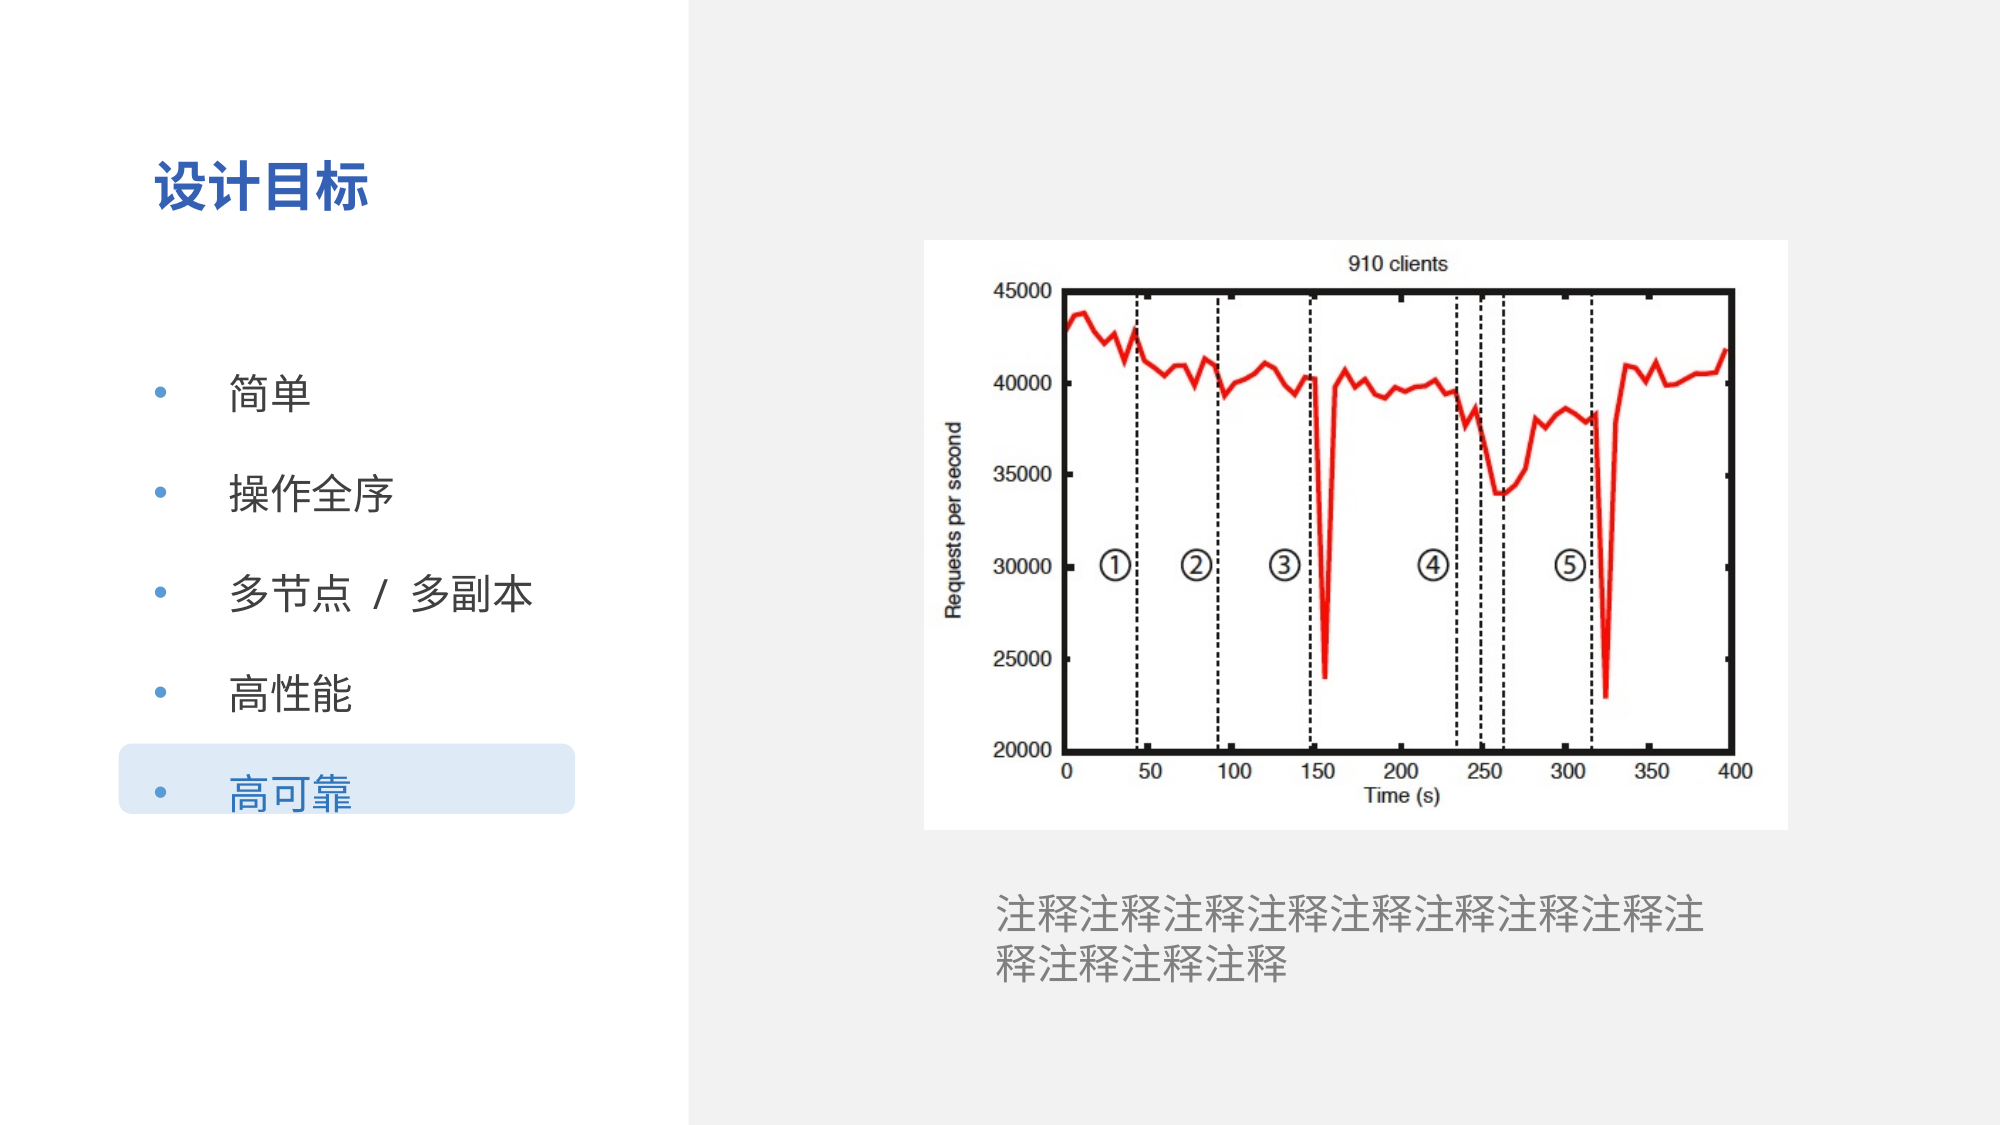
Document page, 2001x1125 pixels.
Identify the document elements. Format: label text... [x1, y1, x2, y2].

text_box 注释注释注释注释注释注释注释注释注释注释注释注释 [980, 880, 1731, 1045]
text_box [117, 742, 138, 815]
text_box [688, 0, 2000, 1125]
text_box 设计目标 [138, 145, 1762, 225]
text_box 简单 操作全序 多节点 / 多副本 高性能 高可靠 [138, 310, 712, 825]
picture [924, 240, 1788, 830]
